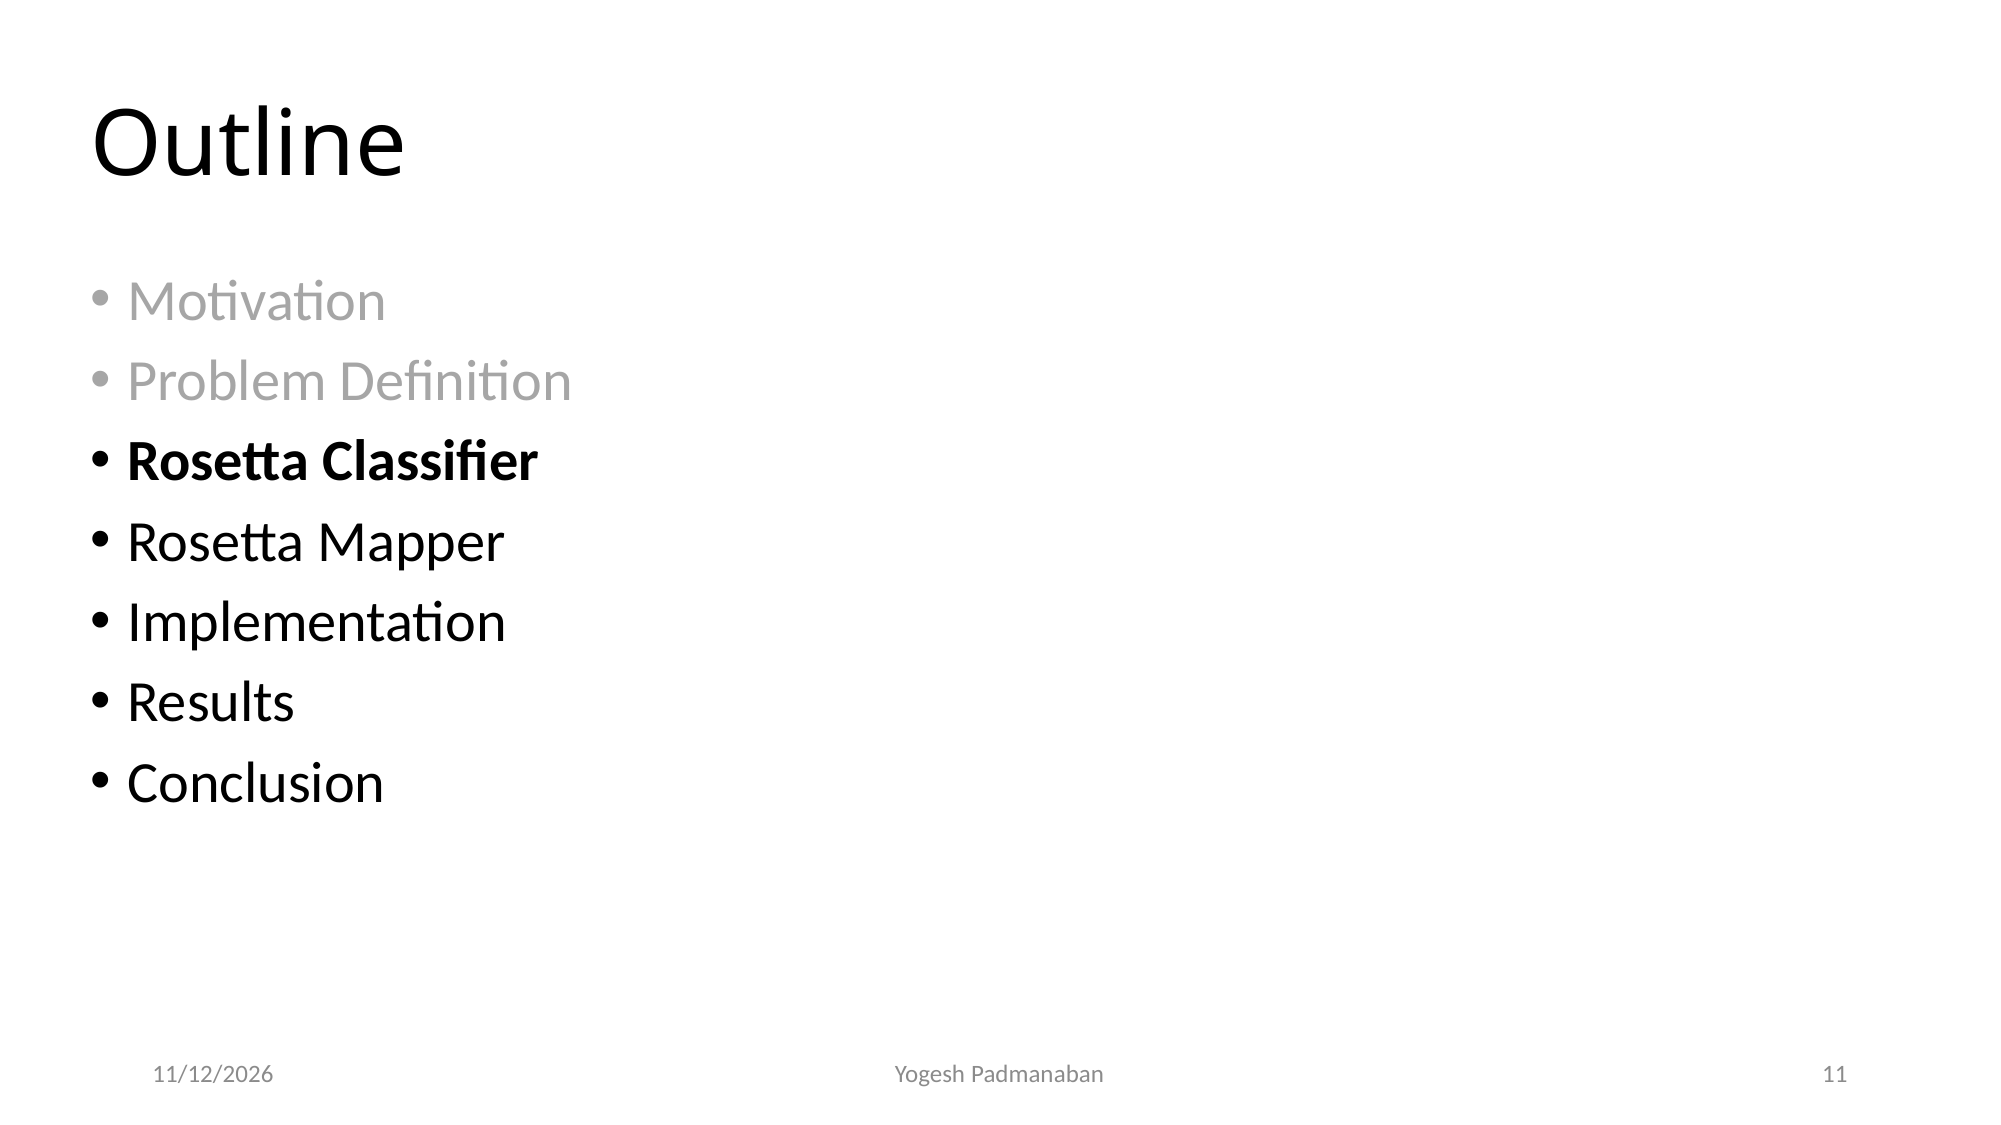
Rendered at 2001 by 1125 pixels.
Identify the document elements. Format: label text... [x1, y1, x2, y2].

slide_number 11 [1325, 1042, 1863, 1103]
footer Yogesh Padmanaban [762, 1042, 1238, 1103]
text_box Outline [74, 45, 1425, 233]
text_box Motivation Problem Definition Rosetta Classifier Rosetta Mapper Implementation Results Conclusion [74, 262, 1425, 1005]
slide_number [137, 1042, 675, 1103]
